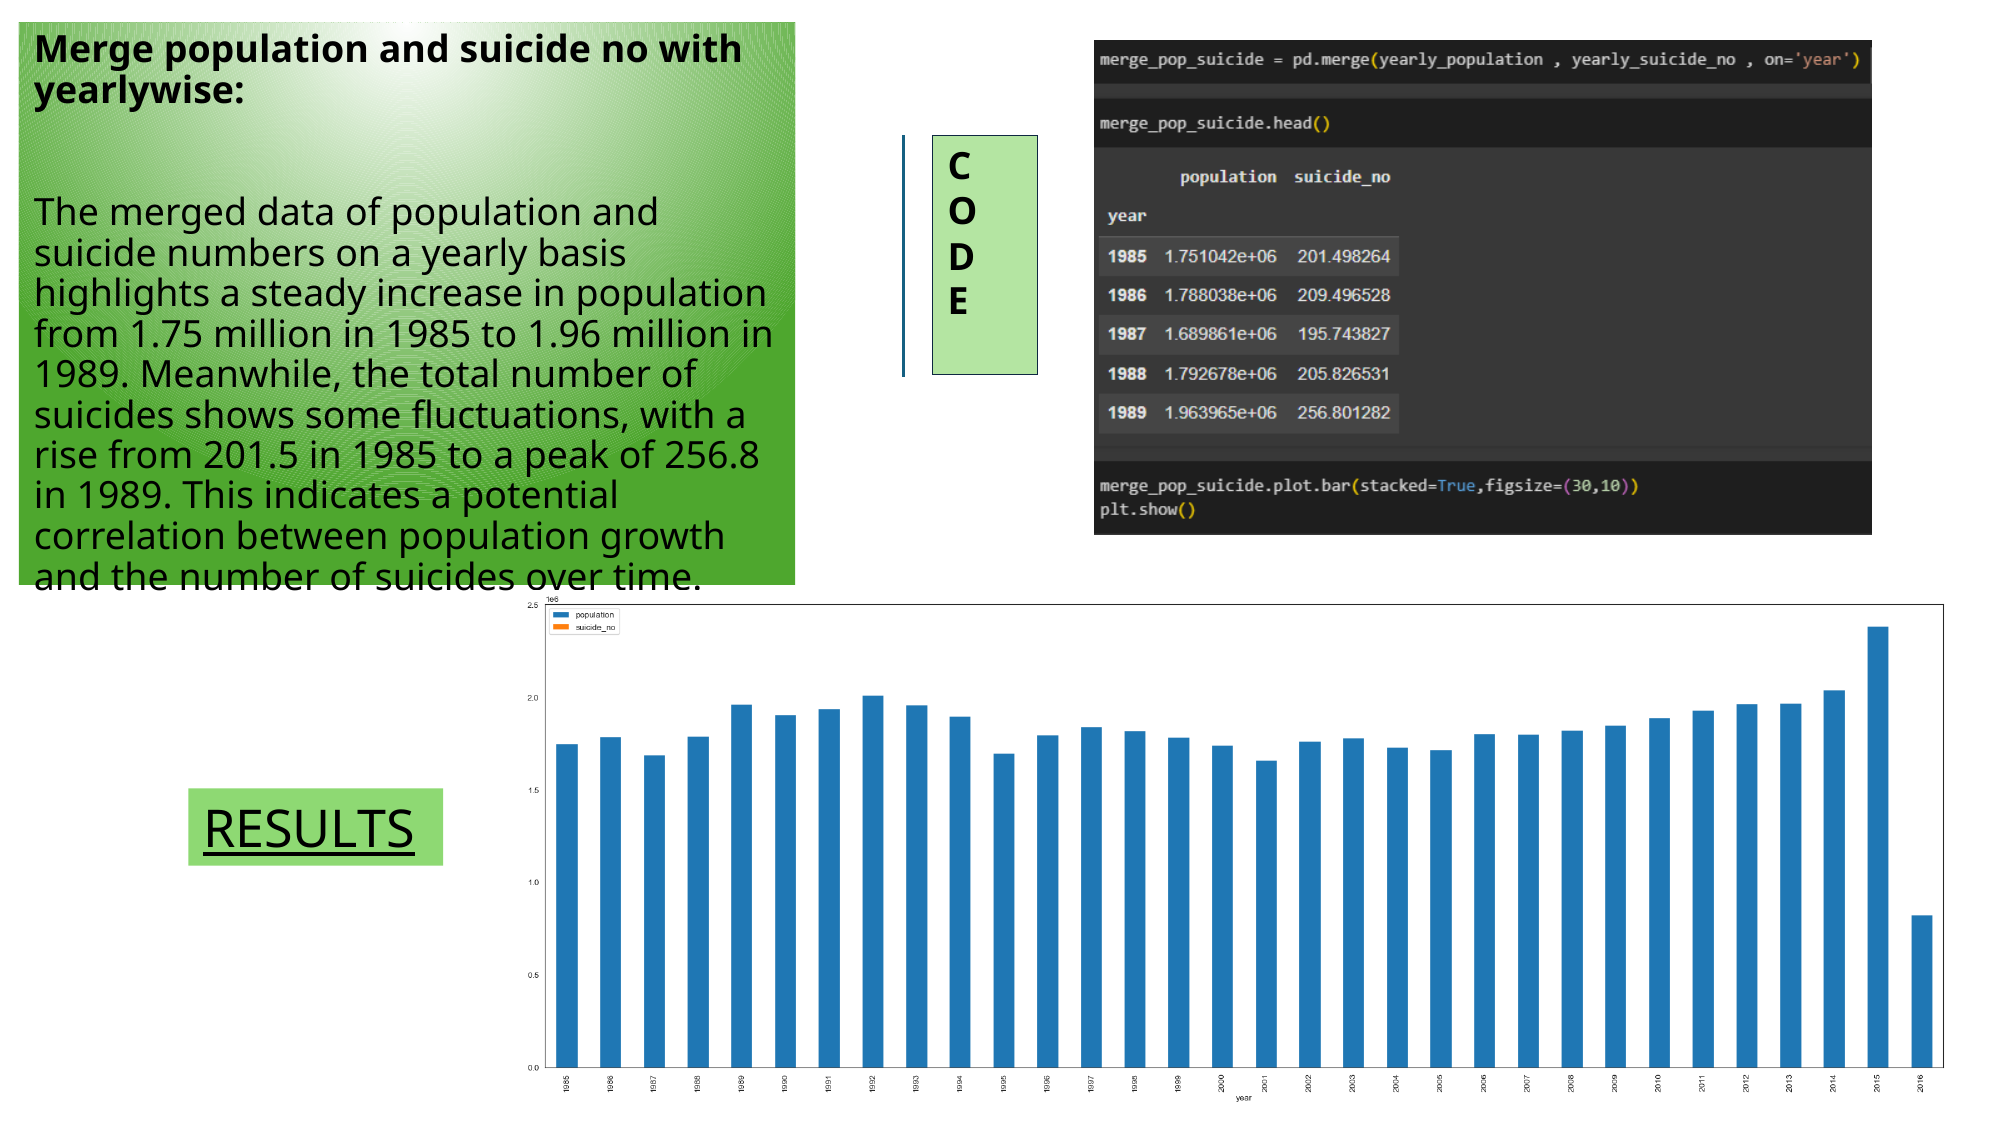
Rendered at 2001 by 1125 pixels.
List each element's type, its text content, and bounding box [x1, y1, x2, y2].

text_box C O D E [932, 135, 1038, 375]
picture [1094, 39, 1872, 536]
text_box RESULTS [188, 788, 444, 866]
picture [521, 589, 1949, 1109]
list Merge population and suicide no with yearlywise: The merged data of population and suicide numbers on a yearly basis highlights a steady increase in population from 1.75 million in 1985 to 1.96 million in 1989. Meanwhile, the total number of suicides shows some fluctuations, with a rise from 201.5 in 1985 to a peak of 256.8 in 1989. This indicates a potential correlation between population growth and the number of suicides over time. [18, 22, 796, 585]
